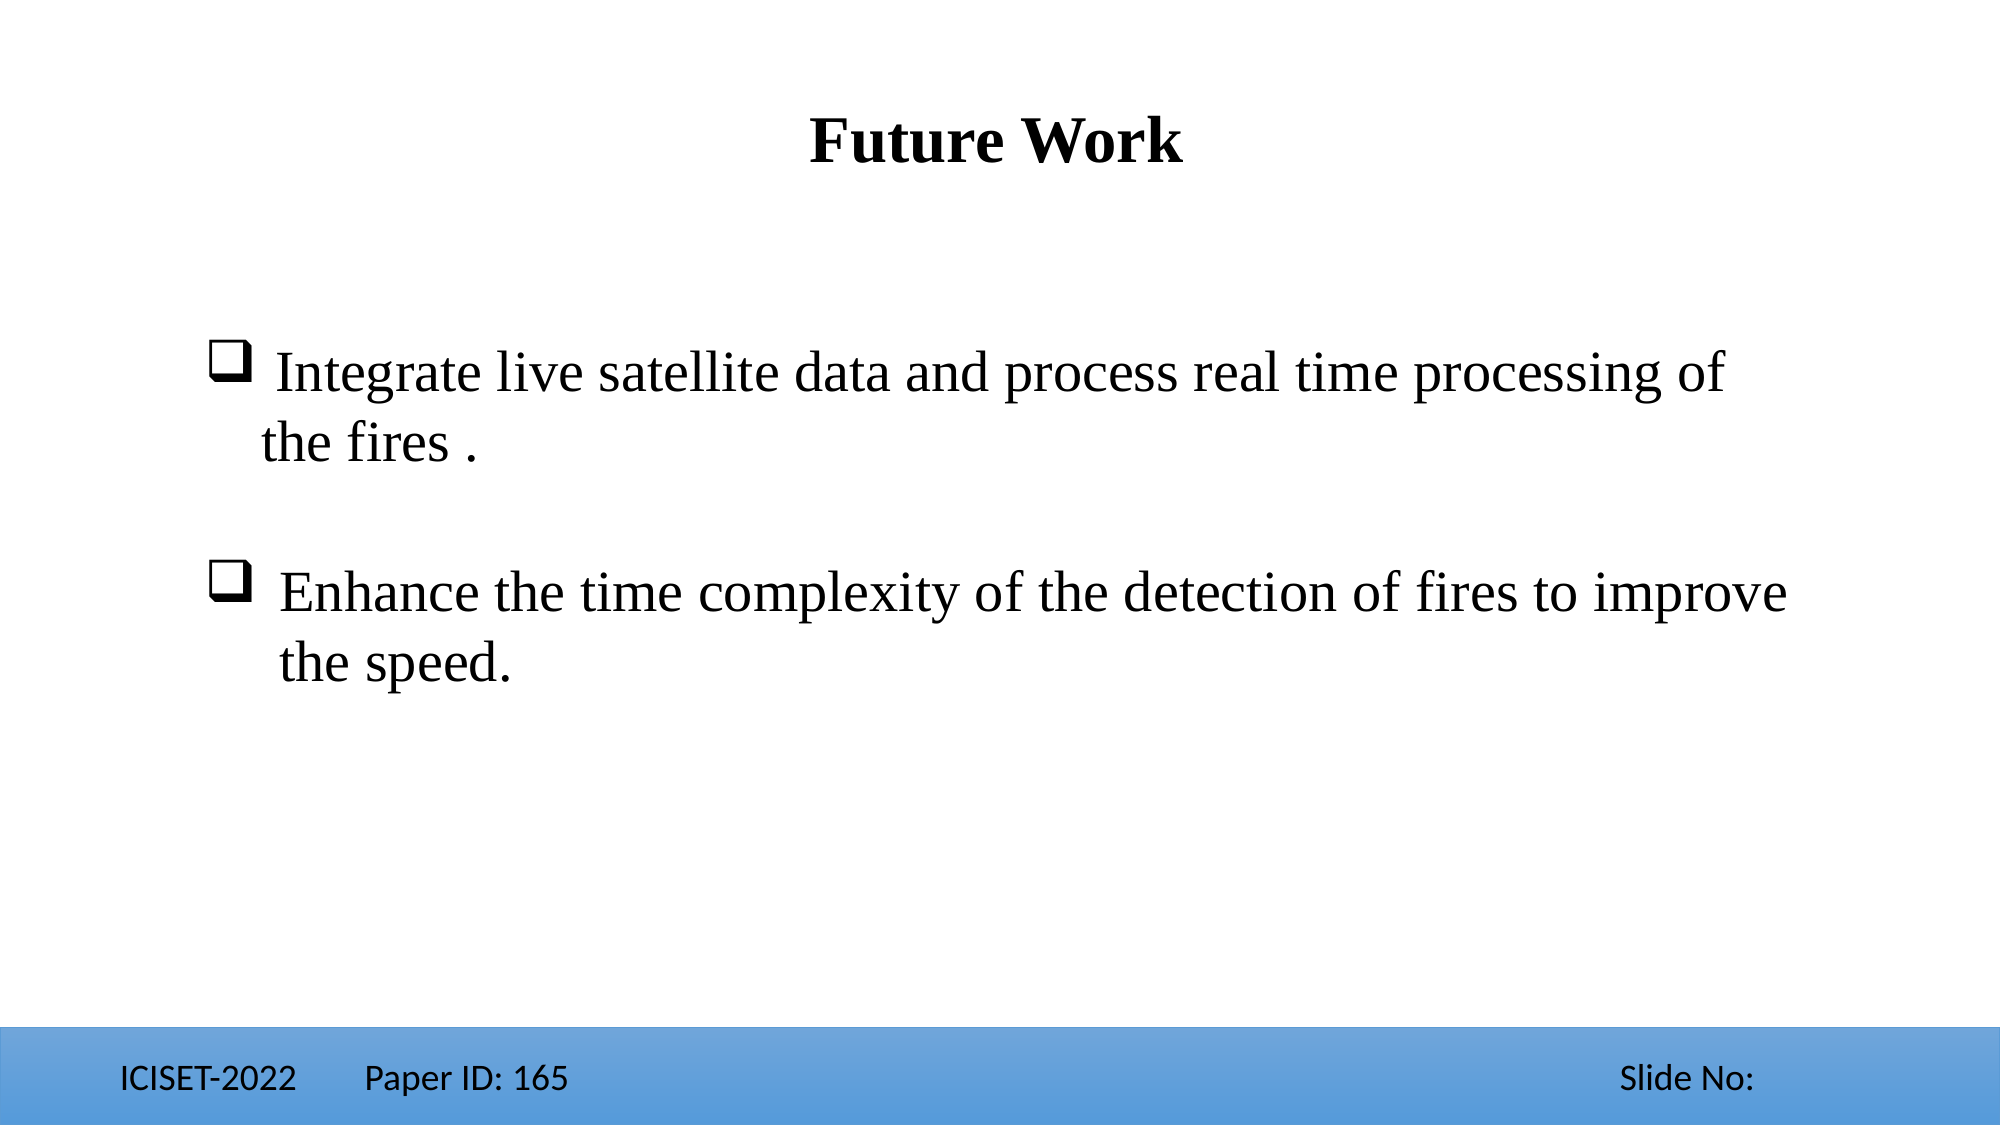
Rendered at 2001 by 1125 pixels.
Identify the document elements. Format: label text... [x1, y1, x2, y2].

text_box [0, 1027, 2000, 1125]
text_box ICISET-2022 Paper ID: 165 Slide No: [105, 1045, 1957, 1106]
text_box Enhance the time complexity of the detection of fires to improve the speed. [189, 546, 1872, 701]
text_box Future Work [588, 88, 1405, 184]
text_box Integrate live satellite data and process real time processing of the fires . [189, 326, 1799, 481]
